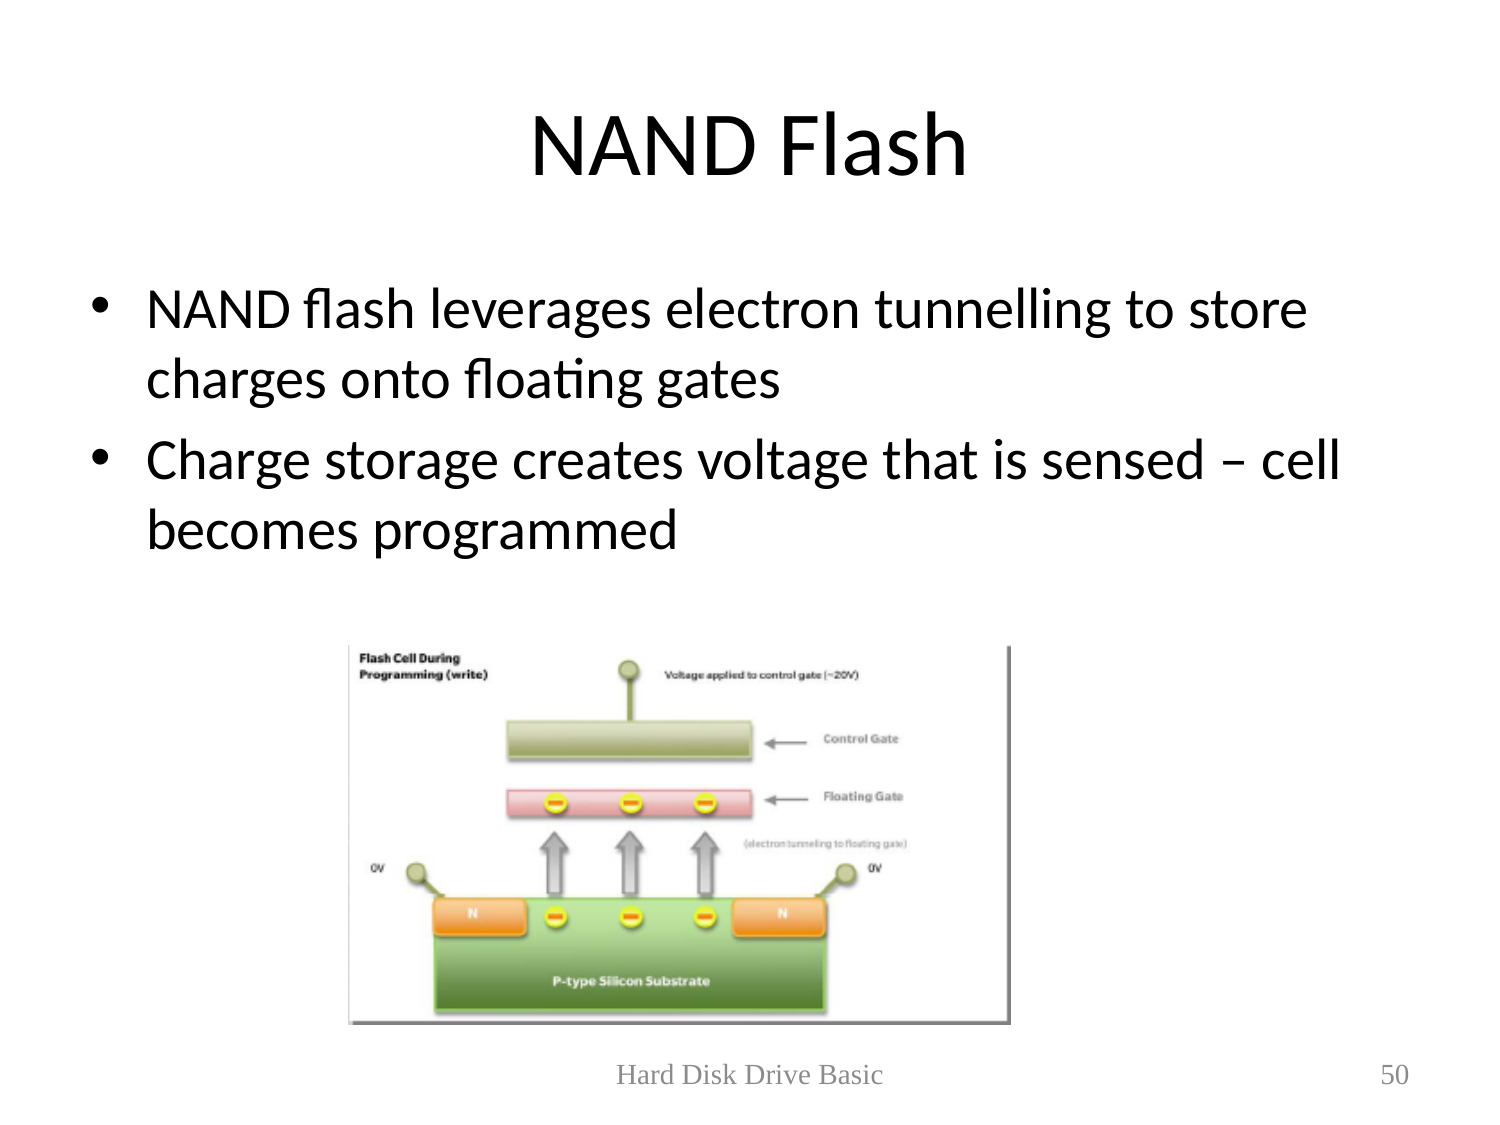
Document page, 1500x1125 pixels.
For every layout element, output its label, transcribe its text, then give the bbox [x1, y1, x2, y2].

list NAND flash leverages electron tunnelling to store charges onto floating gates Charge storage creates voltage that is sensed – cell becomes programmed [75, 262, 1425, 1005]
picture [348, 645, 1011, 1025]
slide_number 50 [1074, 1042, 1425, 1103]
title NAND Flash [75, 45, 1425, 233]
footer Hard Disk Drive Basic [512, 1042, 988, 1103]
